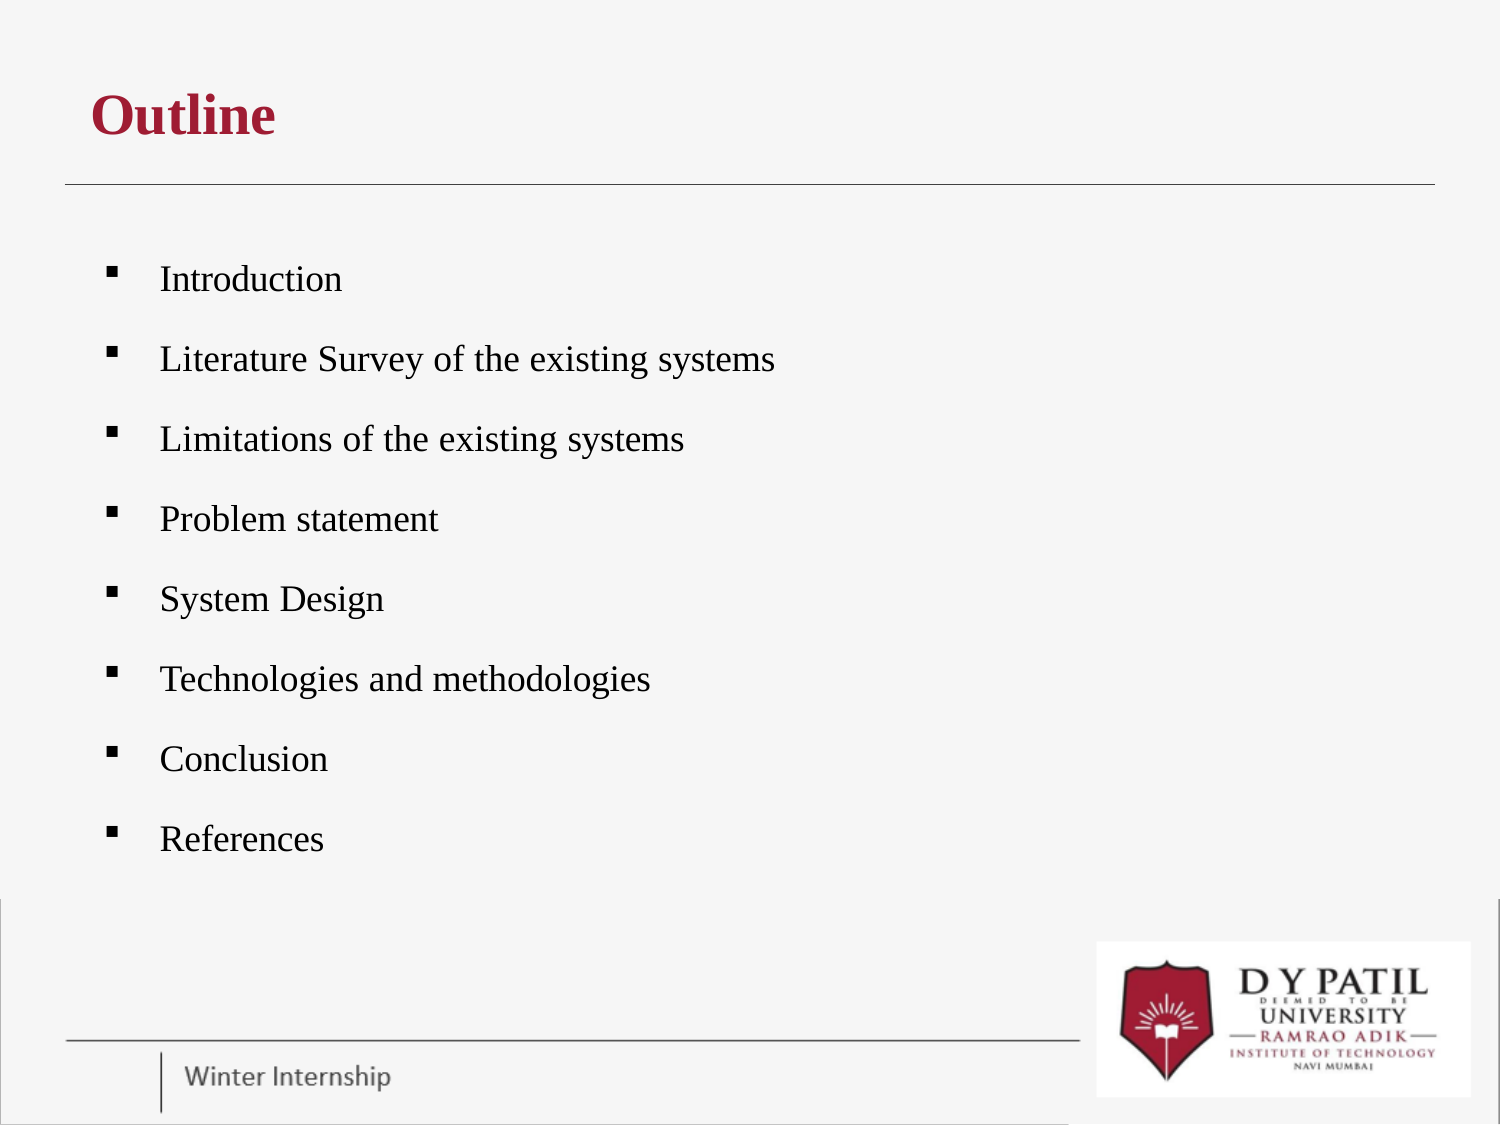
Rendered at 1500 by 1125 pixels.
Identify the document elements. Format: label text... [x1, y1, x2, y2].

text_box Introduction Literature Survey of the existing systems Limitations of the existing systems Problem statement System Design Technologies and methodologies Conclusion References [101, 251, 864, 859]
picture [0, 899, 1500, 1125]
title Outline [12, 42, 425, 264]
